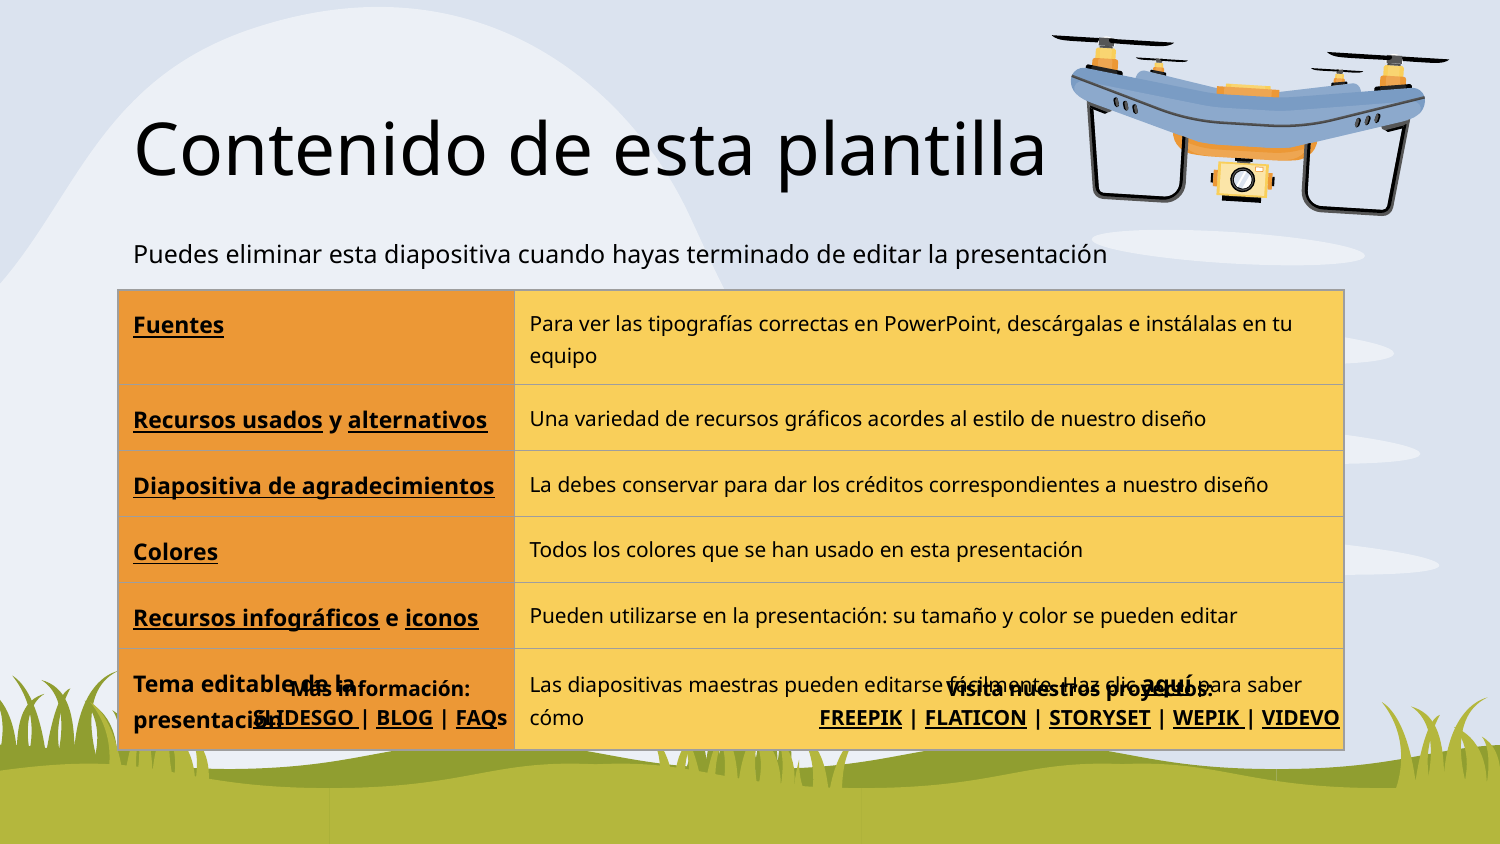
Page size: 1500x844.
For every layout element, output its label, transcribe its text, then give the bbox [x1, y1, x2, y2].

text_box Más información: SLIDESGO | BLOG | FAQs [223, 656, 537, 738]
table_cell Colores [119, 517, 514, 582]
table_cell Pueden utilizarse en la presentación: su tamaño y color se pueden editar [515, 583, 1343, 648]
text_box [978, 32, 1460, 585]
table_cell Recursos usados y alternativos [119, 385, 514, 450]
table_cell La debes conservar para dar los créditos correspondientes a nuestro diseño [515, 451, 973, 516]
table_cell Las diapositivas maestras pueden editarse fácilmente. Haz clic aquí para saber cómo [515, 649, 1343, 749]
table_cell Recursos infográficos e iconos [119, 583, 514, 648]
title Contenido de esta plantilla [118, 87, 973, 182]
table_cell Tema editable de la presentación [119, 649, 514, 749]
table_header Fuentes [119, 291, 514, 384]
text_box Puedes eliminar esta diapositiva cuando hayas terminado de editar la presentación [118, 219, 973, 268]
table_cell Todos los colores que se han usado en esta presentación [515, 517, 973, 582]
table_cell Una variedad de recursos gráficos acordes al estilo de nuestro diseño [515, 385, 973, 450]
table_header Para ver las tipografías correctas en PowerPoint, descárgalas e instálalas en tu equipo [515, 291, 973, 384]
table_cell Diapositiva de agradecimientos [119, 451, 514, 516]
text_box Visita nuestros proyectos: FREEPIK | FLATICON | STORYSET | WEPIK | VIDEVO [783, 656, 1377, 738]
